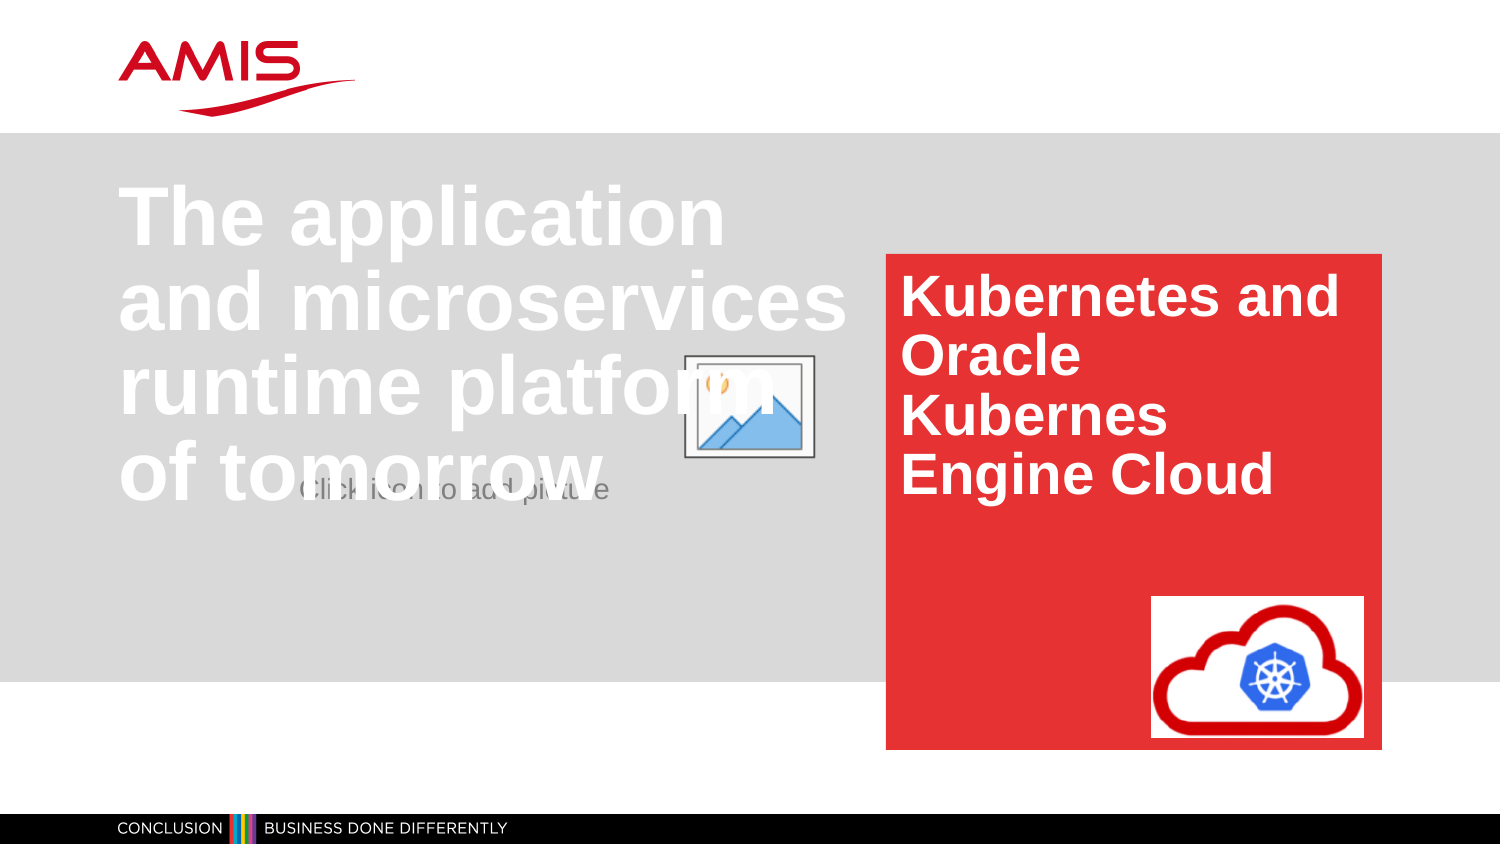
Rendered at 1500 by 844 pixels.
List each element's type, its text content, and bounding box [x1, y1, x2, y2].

picture [106, 17, 579, 125]
picture [239, 814, 1500, 844]
title Kubernetes and Oracle Kubernes Engine Cloud [885, 683, 1382, 750]
picture [0, 132, 1500, 738]
picture [0, 814, 236, 844]
